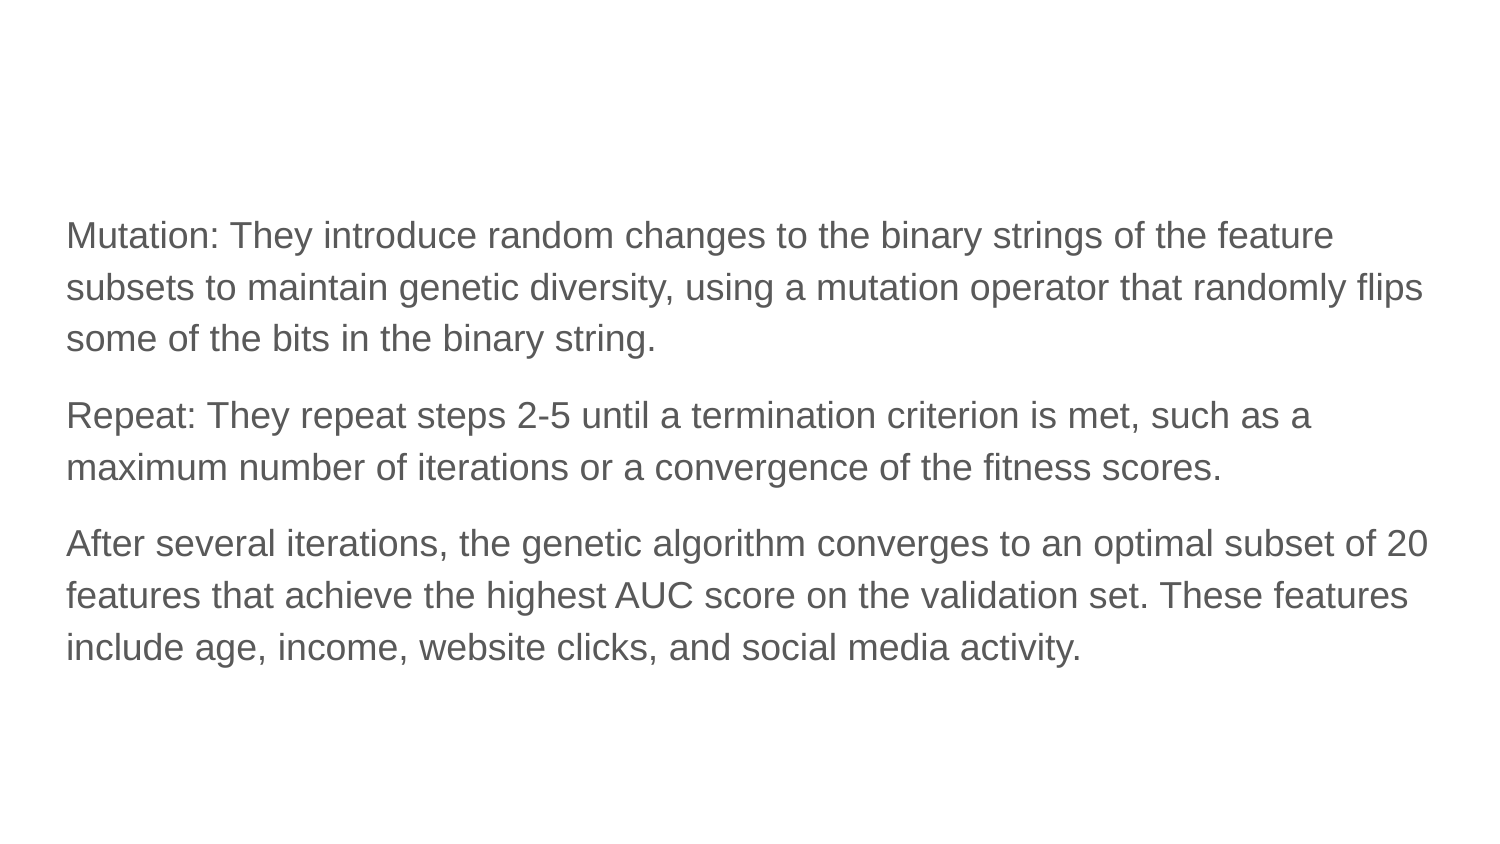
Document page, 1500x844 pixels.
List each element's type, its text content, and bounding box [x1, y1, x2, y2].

list Mutation: They introduce random changes to the binary strings of the feature subsets to maintain genetic diversity, using a mutation operator that randomly flips some of the bits in the binary string. Repeat: They repeat steps 2-5 until a termination criterion is met, such as a maximum number of iterations or a convergence of the fitness scores. After several iterations, the genetic algorithm converges to an optimal subset of 20 features that achieve the highest AUC score on the validation set. These features include age, income, website clicks, and social media activity. [51, 189, 1449, 750]
